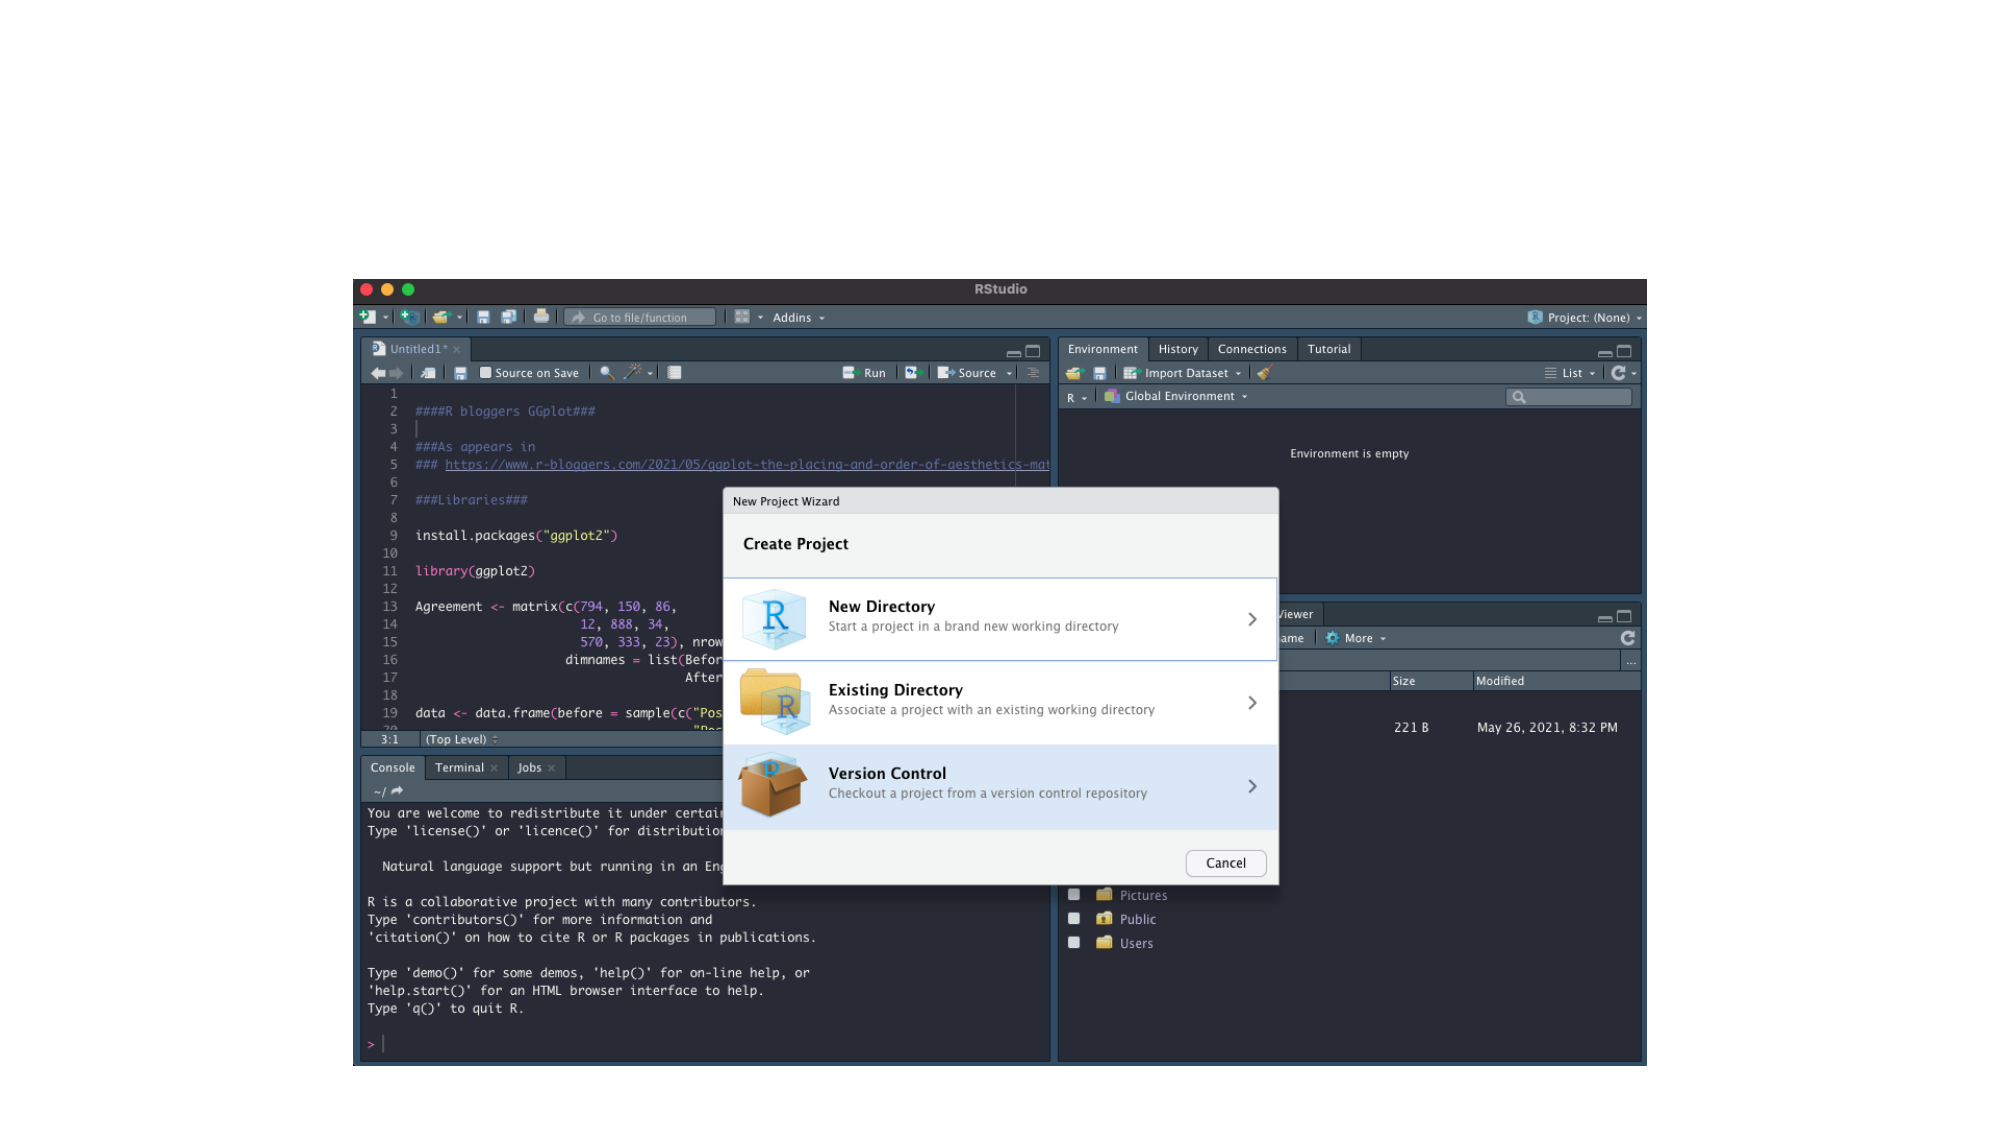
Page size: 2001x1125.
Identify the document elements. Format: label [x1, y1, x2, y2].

picture [353, 279, 1647, 1066]
